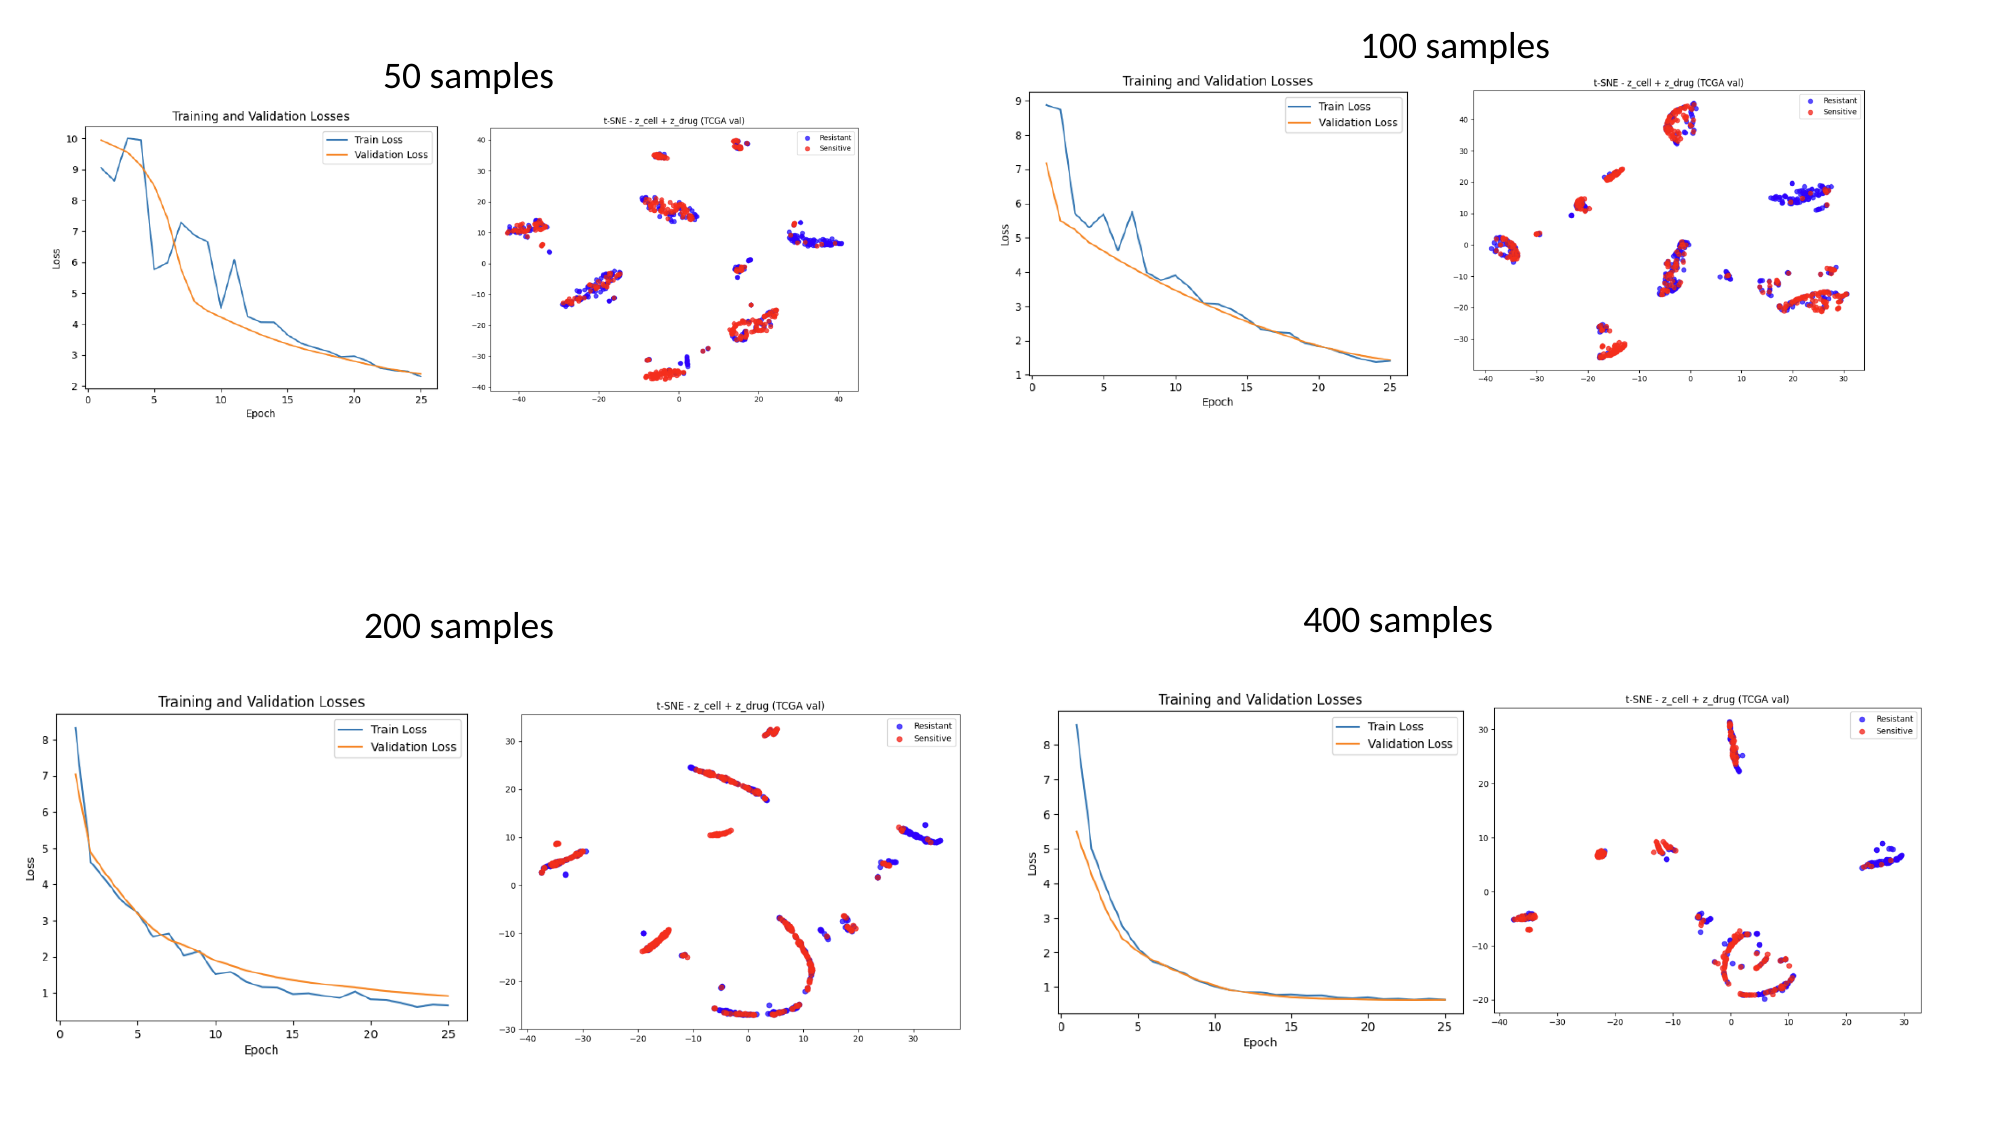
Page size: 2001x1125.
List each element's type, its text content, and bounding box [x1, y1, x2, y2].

text_box 50 samples [368, 43, 570, 104]
text_box 200 samples [349, 594, 570, 654]
picture [488, 694, 964, 1052]
picture [1446, 73, 1868, 388]
picture [997, 73, 1411, 411]
text_box 400 samples [1288, 587, 1509, 648]
picture [19, 694, 471, 1057]
picture [41, 104, 443, 421]
text_box 100 samples [1345, 13, 1594, 73]
picture [1019, 688, 1927, 1052]
picture [468, 115, 861, 408]
